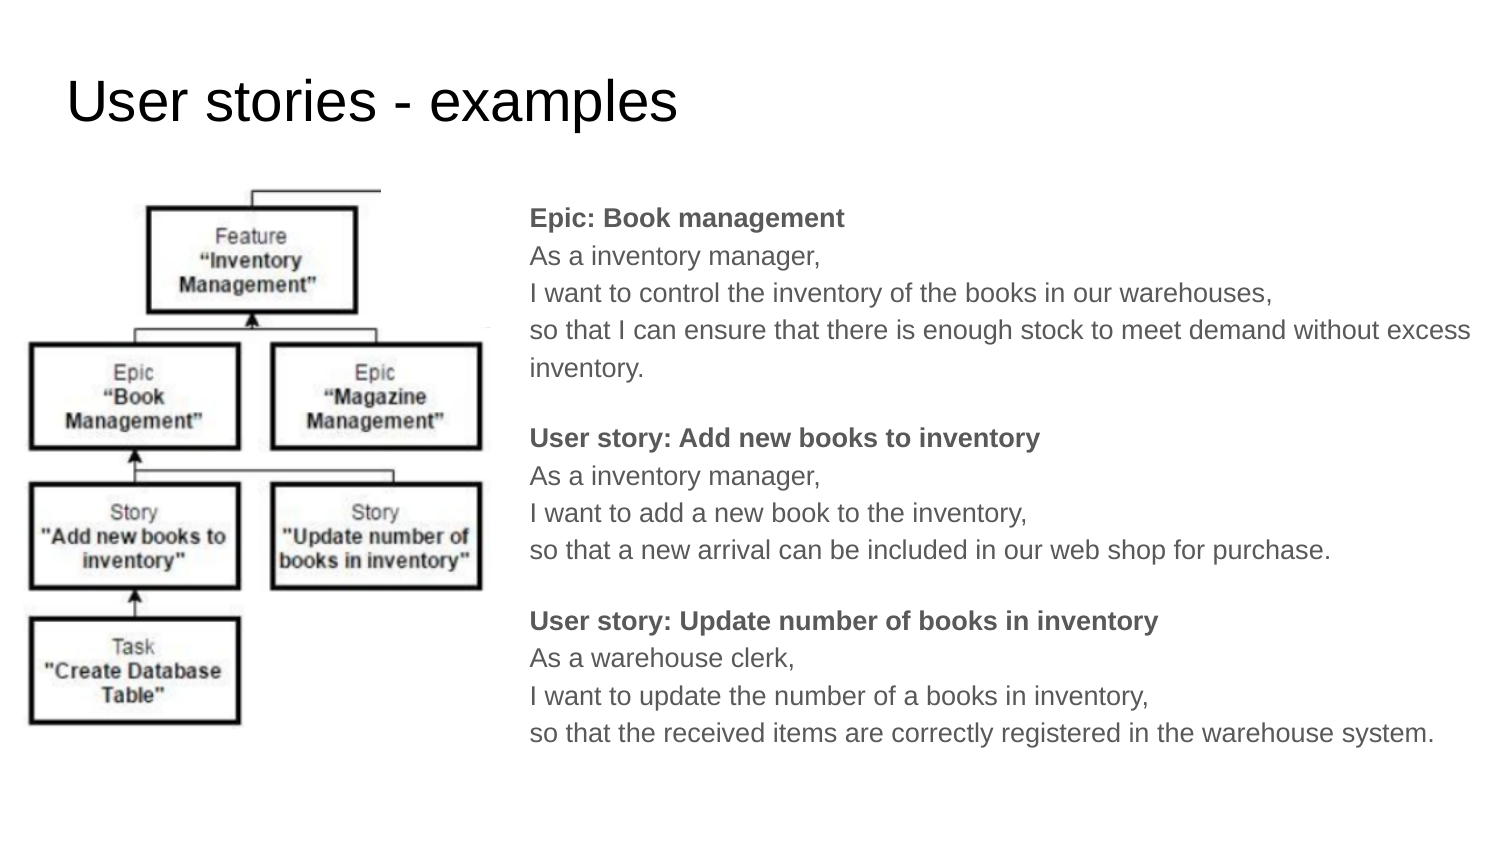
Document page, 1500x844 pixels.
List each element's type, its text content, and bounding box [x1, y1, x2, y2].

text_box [12, 179, 516, 742]
list Epic: Book management As a inventory manager, I want to control the inventory of the books in our warehouses, so that I can ensure that there is enough stock to meet demand without excess inventory. User story: Add new books to inventory As a inventory manager, I want to add a new book to the inventory, so that a new arrival can be included in our web shop for purchase. User story: Update number of books in inventory As a warehouse clerk, I want to update the number of a books in inventory, so that the received items are correctly registered in the warehouse system. [514, 180, 1497, 803]
title User stories - examples [51, 48, 1449, 142]
